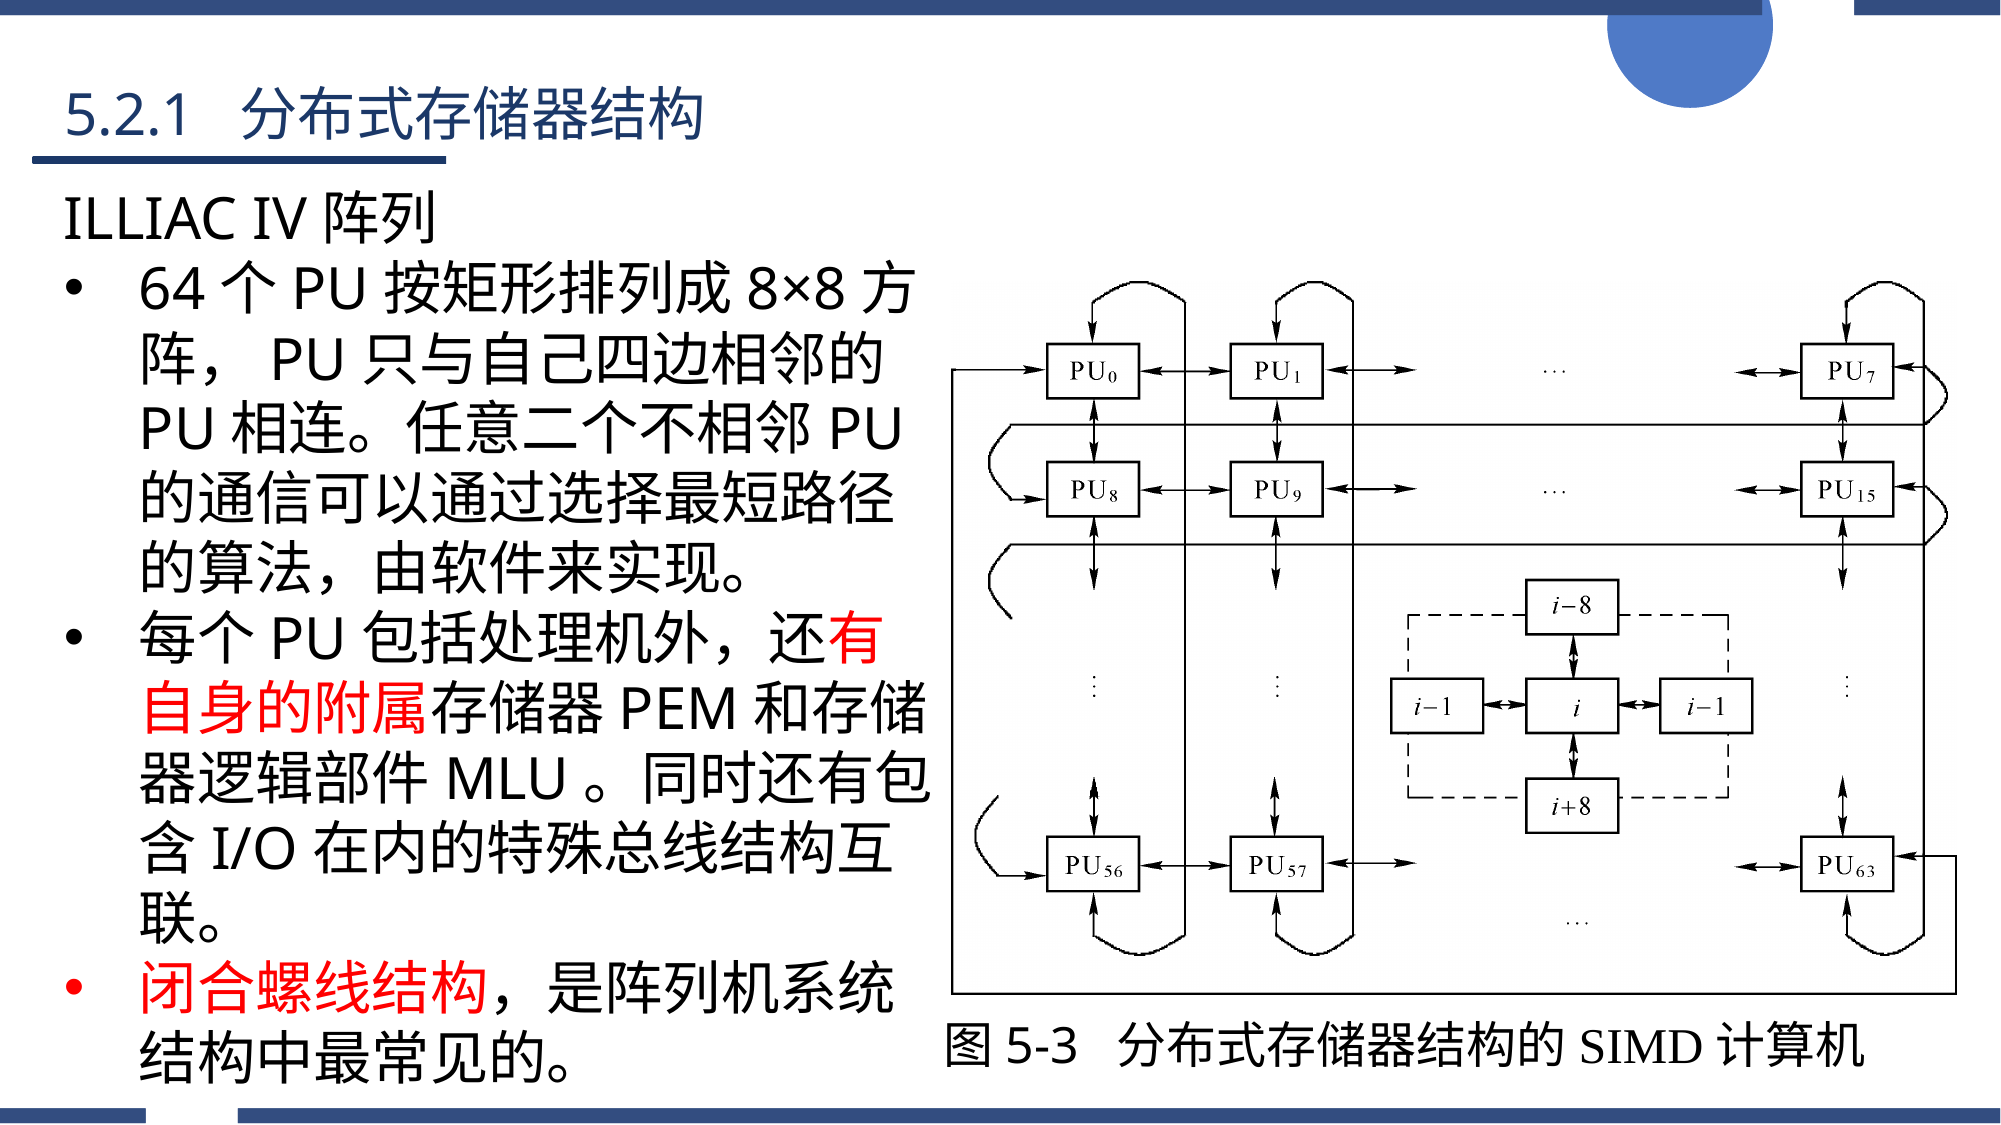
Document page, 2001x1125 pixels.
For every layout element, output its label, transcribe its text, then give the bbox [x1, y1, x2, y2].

text_box 5.2.1 分布式存储器结构 [49, 73, 1046, 159]
text_box ILLIAC IV阵列 64个PU按矩形排列成8×8方阵，PU只与自己四边相邻的PU相连。任意二个不相邻PU的通信可以通过选择最短路径的算法，由软件来实现。 每个PU包括处理机外，还有自身的附属存储器PEM和存储器逻辑部件MLU。同时还有包含I/O在内的特殊总线结构互联。 闭合螺线结构，是阵列机系统结构中最常见的。 [49, 174, 951, 1125]
text_box 图5-3 分布式存储器结构的SIMD计算机 [839, 945, 1971, 1081]
picture [950, 281, 1957, 996]
